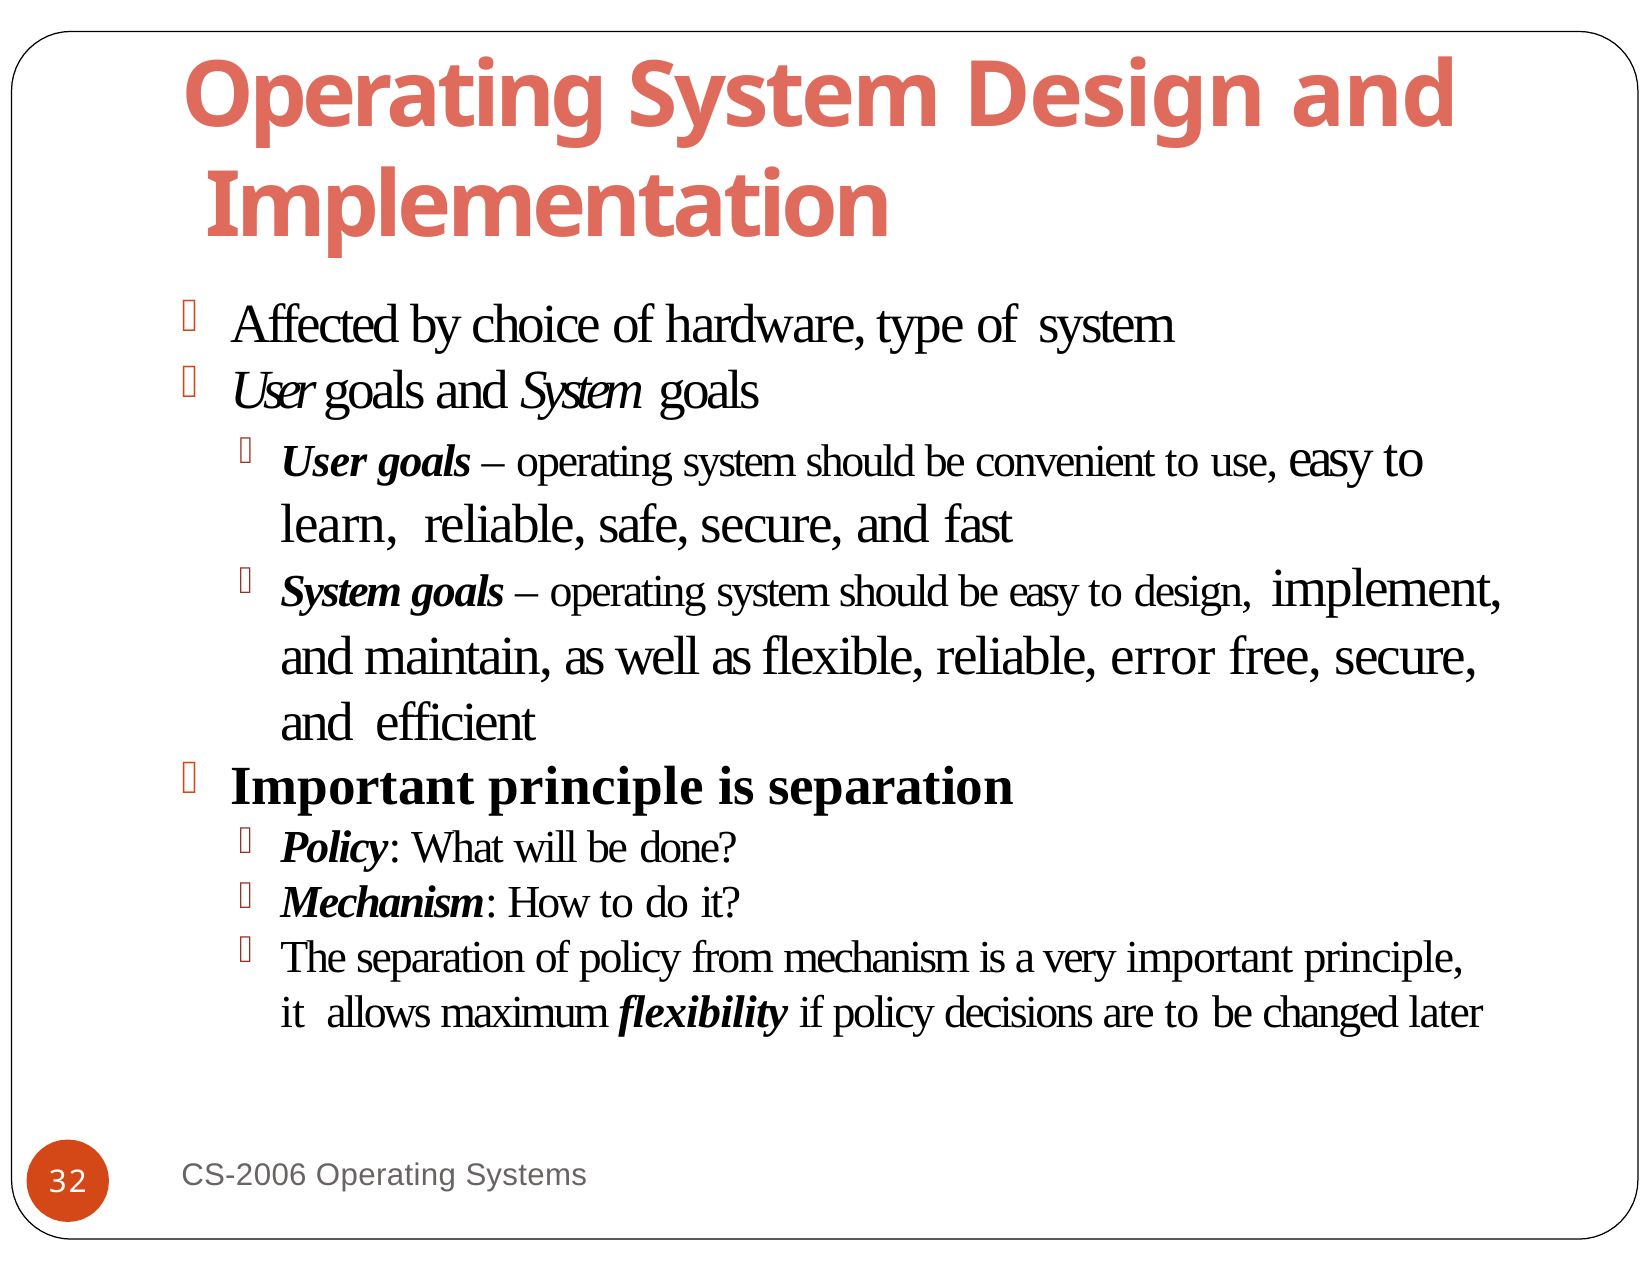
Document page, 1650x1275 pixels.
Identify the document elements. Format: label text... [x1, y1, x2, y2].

title Operating System Design and Implementation [179, 33, 1471, 256]
text_box [26, 1139, 109, 1216]
text_box Affected by choice of hardware, type of system User goals and System goals User goals – operating system should be convenient to use, easy to learn, reliable, safe, secure, and fast System goals – operating system should be easy to design, implement, and maintain, as well as flexible, reliable, error free, secure, and efficient Important principle is separation Policy: What will be done? Mechanism: How to do it? The separation of policy from mechanism is a very important principle, it allows maximum flexibility if policy decisions are to be changed later [179, 285, 1551, 1037]
slide_number 32 [46, 1161, 93, 1275]
footer CS-2006 Operating Systems [179, 1154, 590, 1275]
